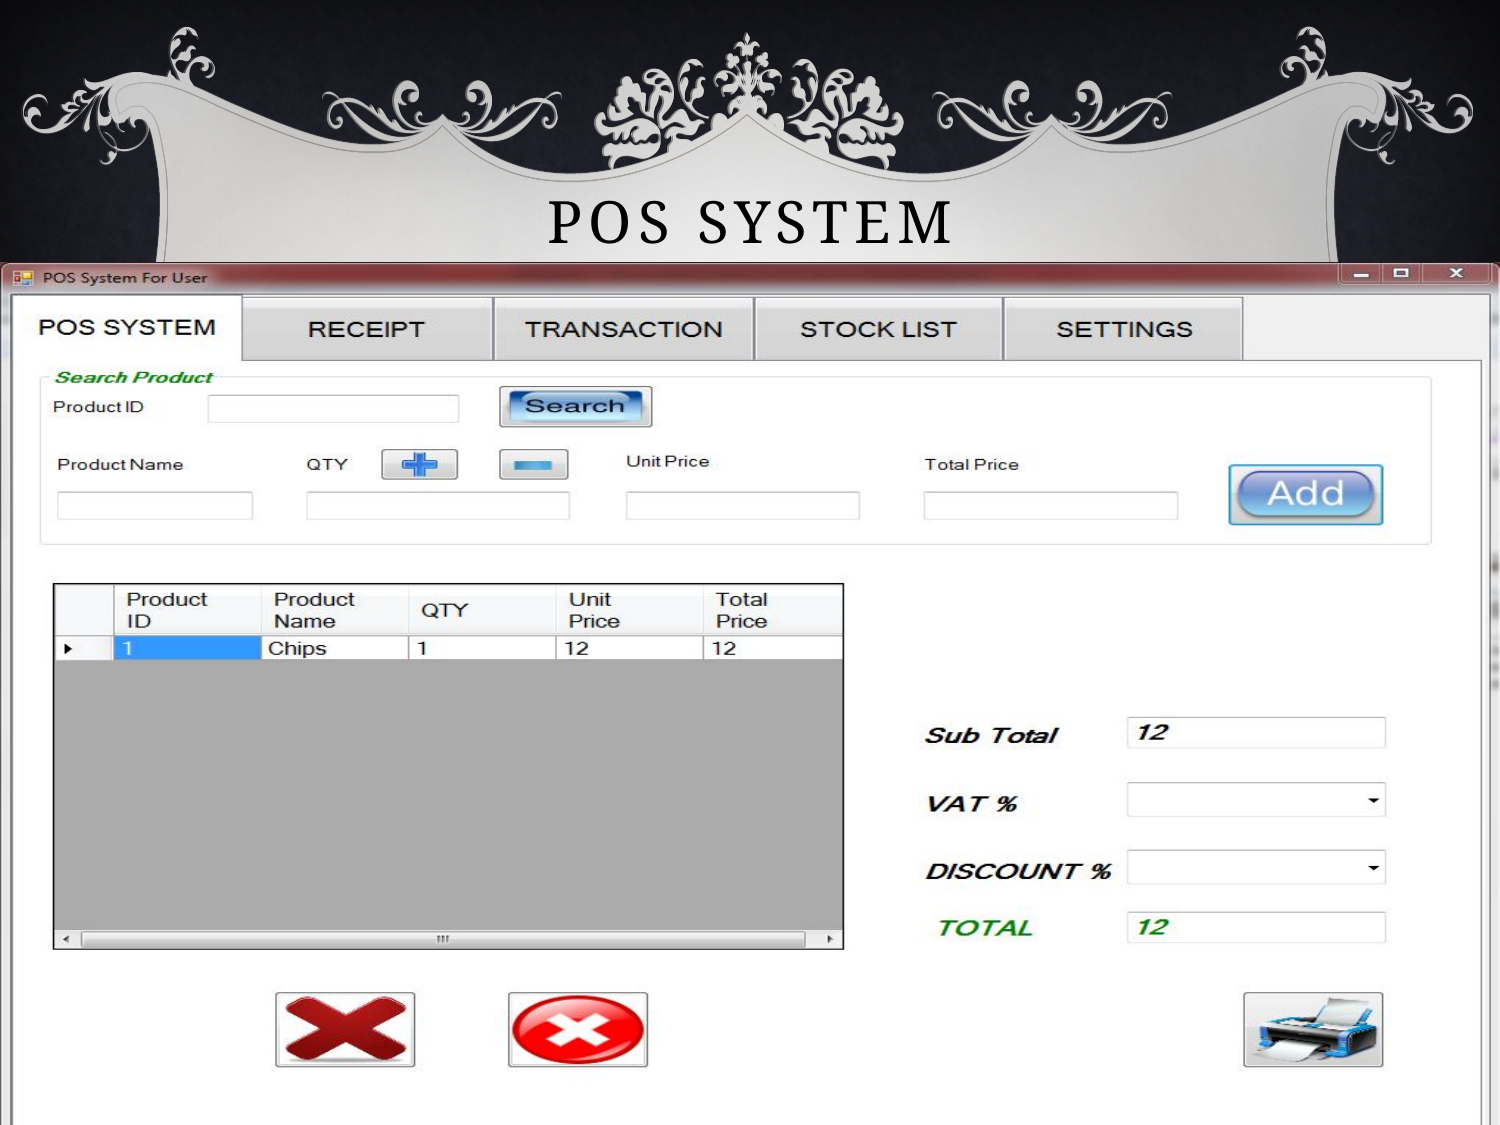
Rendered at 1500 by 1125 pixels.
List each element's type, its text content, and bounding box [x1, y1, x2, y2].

title Pos system [225, 174, 1275, 262]
picture [0, 0, 1500, 1125]
